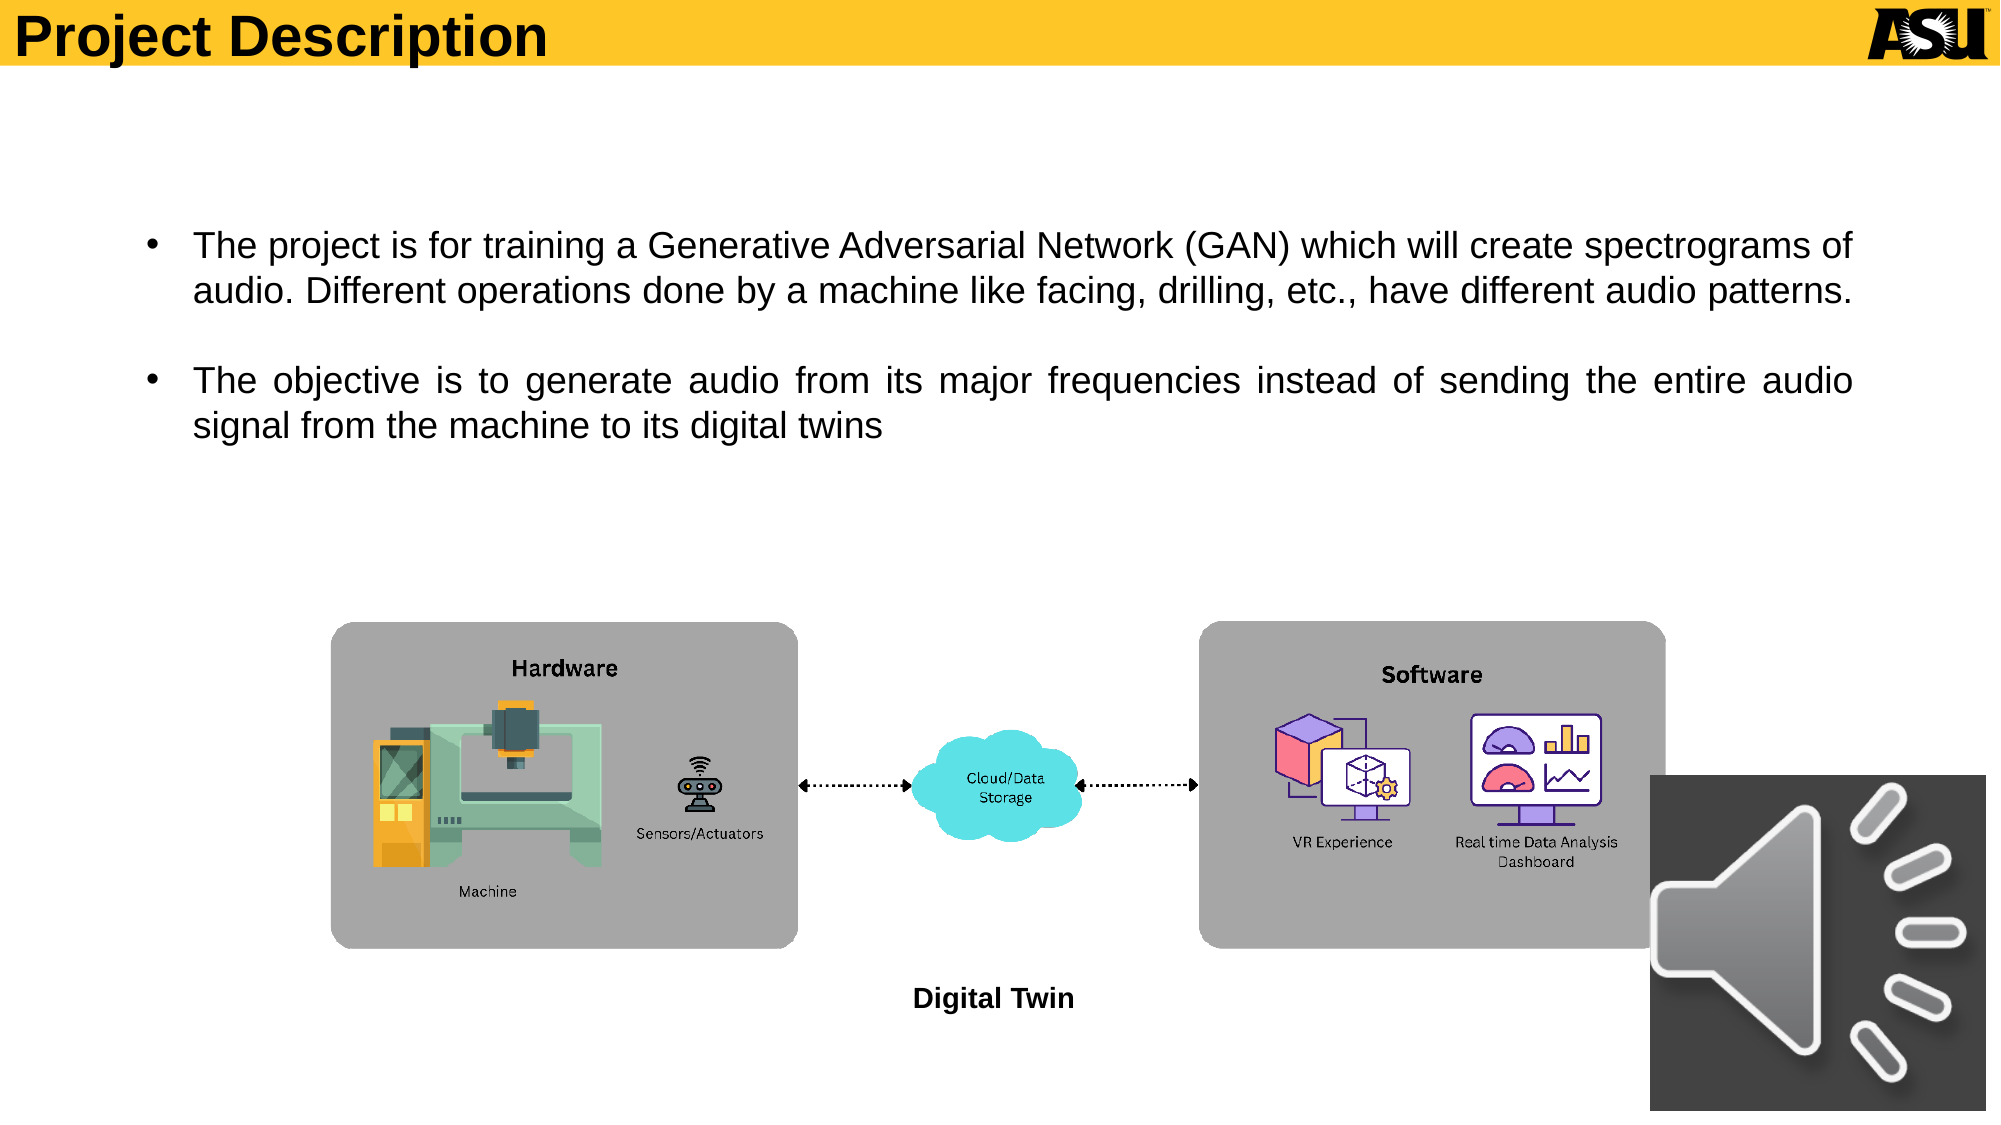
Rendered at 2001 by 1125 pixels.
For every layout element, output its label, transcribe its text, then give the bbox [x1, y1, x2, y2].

text_box The project is for training a Generative Adversarial Network (GAN) which will create spectrograms of audio. Different operations done by a machine like facing, drilling, etc., have different audio patterns. The objective is to generate audio from its major frequencies instead of sending the entire audio signal from the machine to its digital twins [131, 214, 1869, 499]
text_box Project Description [0, 0, 2000, 67]
picture [1866, 6, 1992, 61]
picture [330, 621, 1987, 1112]
text_box Digital Twin [549, 972, 1447, 1023]
